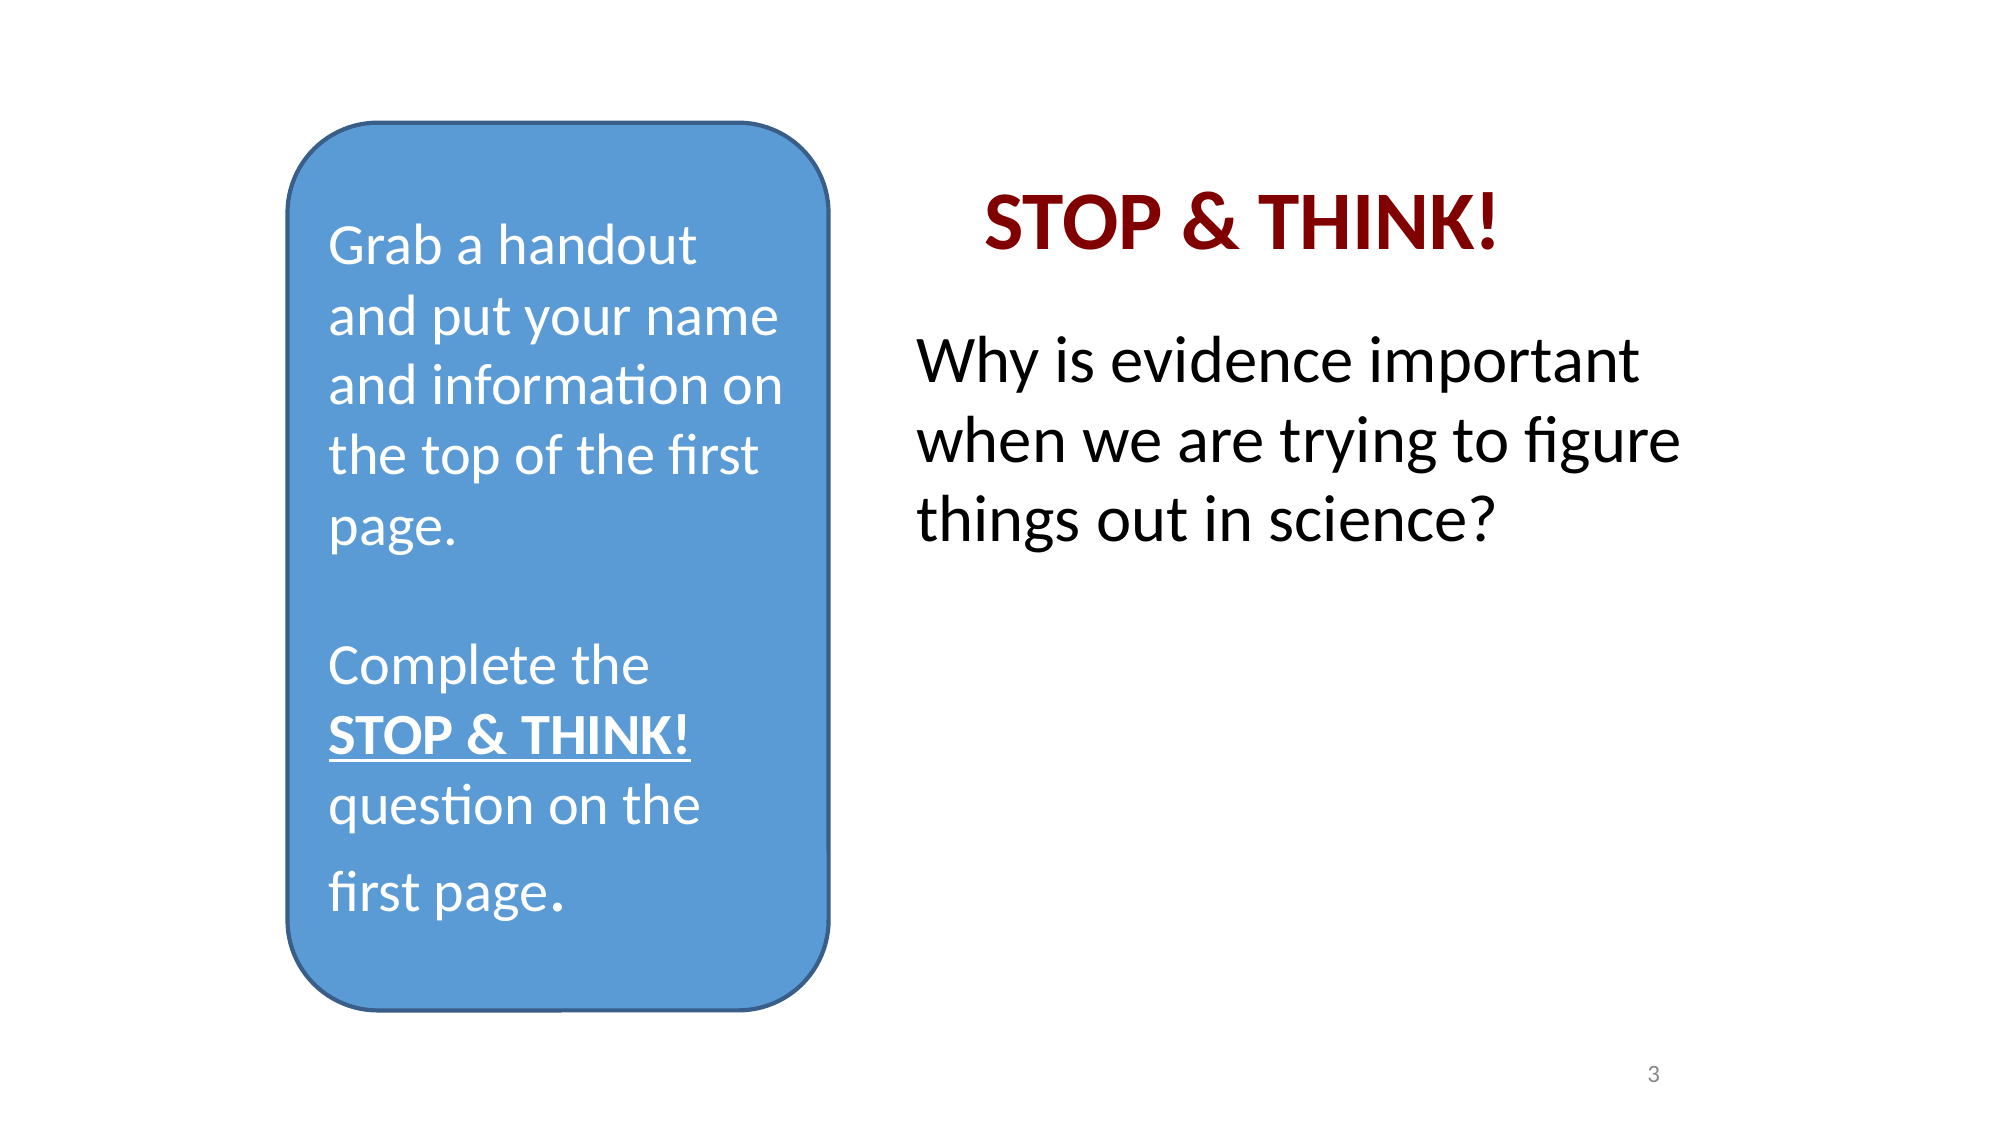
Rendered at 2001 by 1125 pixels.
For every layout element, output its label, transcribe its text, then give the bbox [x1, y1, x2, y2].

text_box Grab a handout and put your name and information on the top of the first page. Complete the STOP & THINK! question on the first page. [287, 122, 829, 1011]
title STOP & THINK! [746, 122, 1919, 311]
slide_number 3 [1325, 1042, 1675, 1103]
list Why is evidence important when we are trying to figure things out in science? [901, 307, 1787, 1051]
